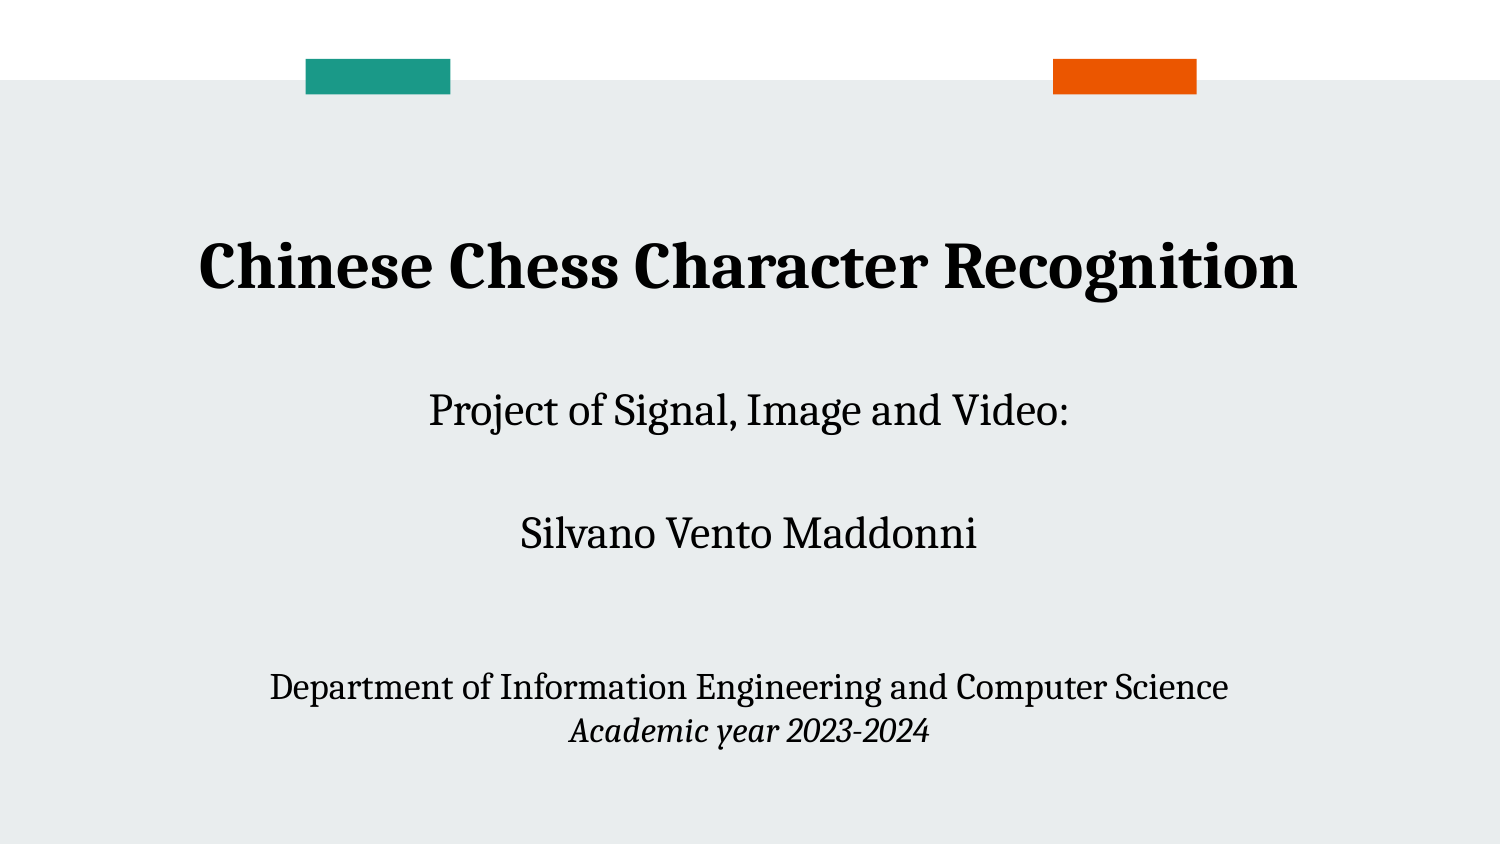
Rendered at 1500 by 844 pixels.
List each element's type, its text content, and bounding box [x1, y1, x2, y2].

text_box Chinese Chess Character Recognition Project of Signal, Image and Video: Silvano Vento Maddonni Department of Information Engineering and Computer Science Academic year 2023-2024 [38, 34, 1461, 814]
